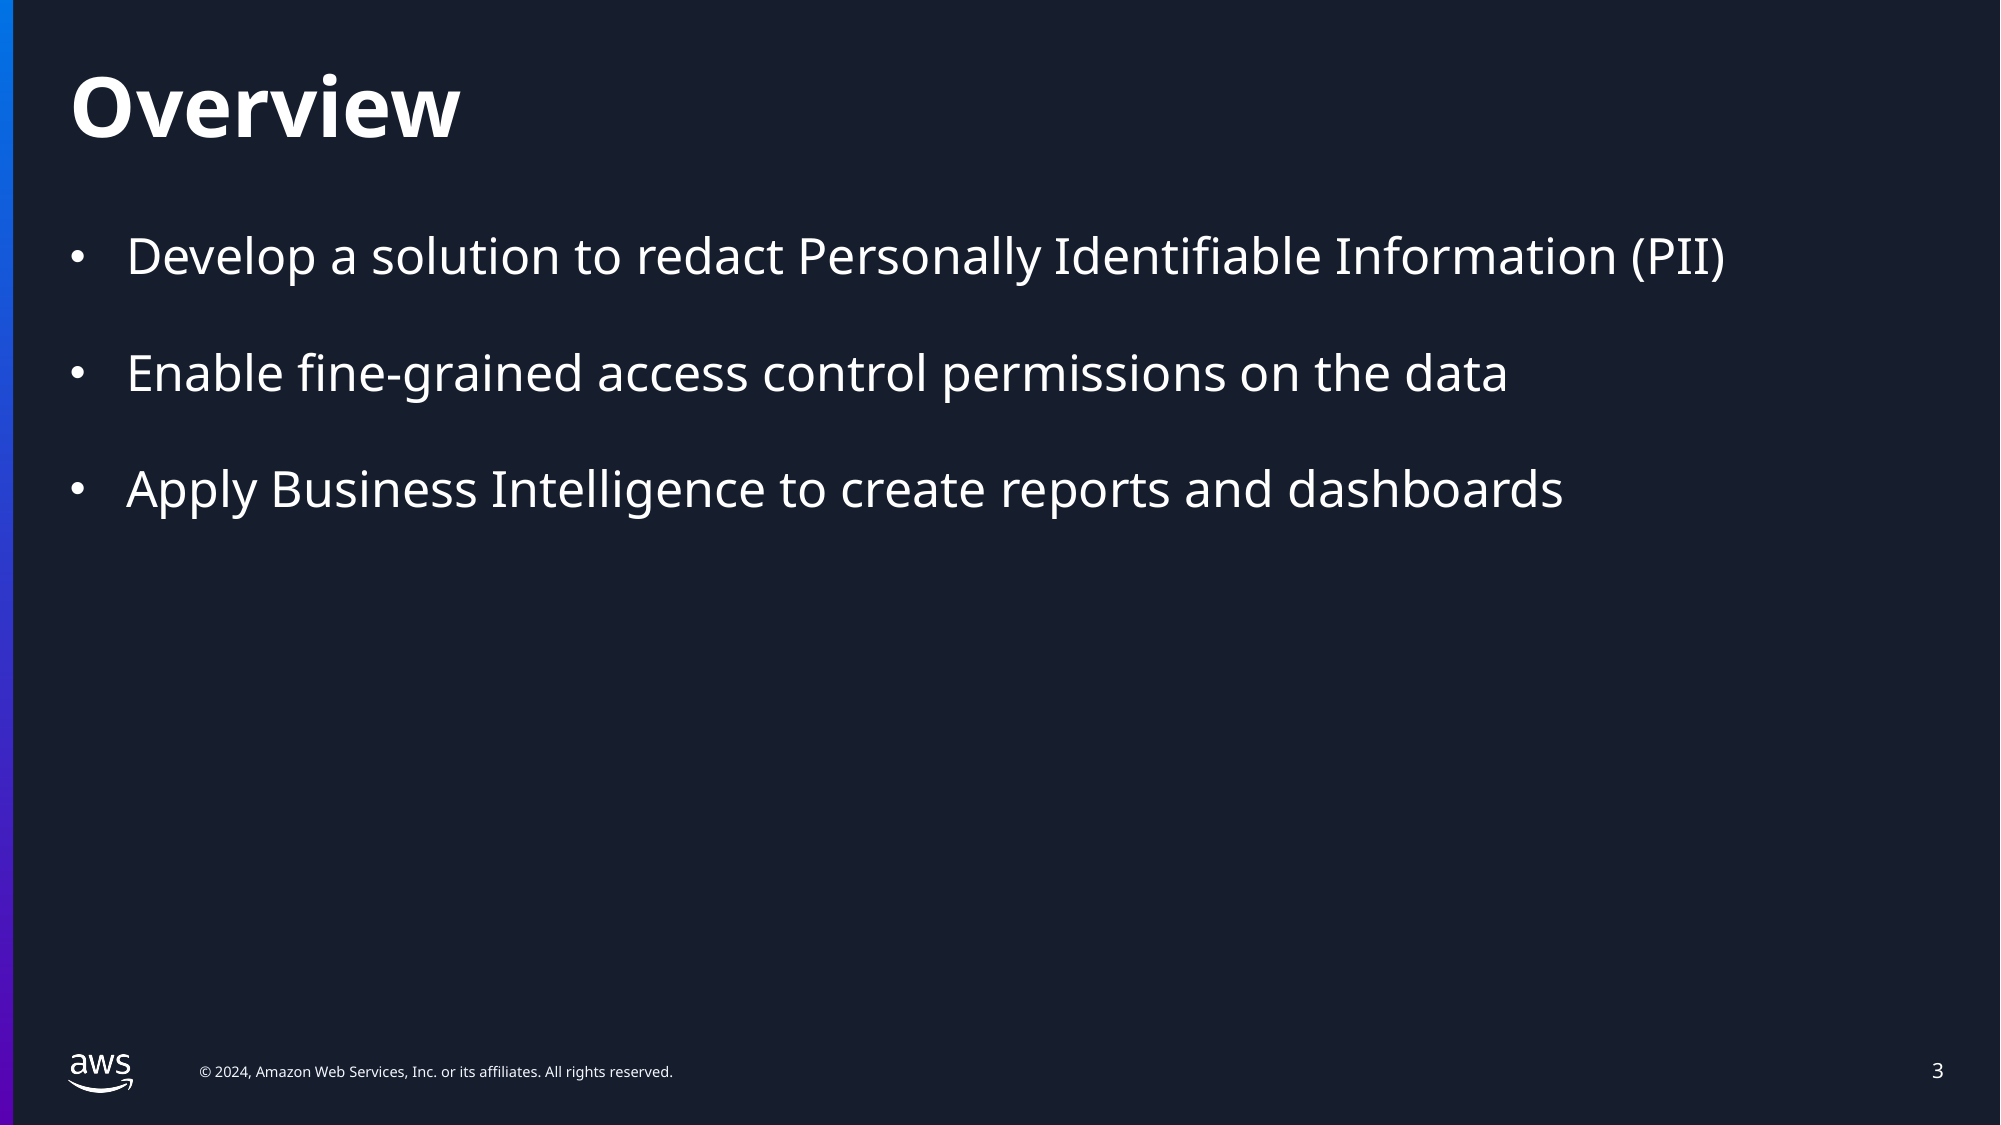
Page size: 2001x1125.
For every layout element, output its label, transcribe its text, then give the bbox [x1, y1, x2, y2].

title Overview [69, 58, 1945, 163]
list Develop a solution to redact Personally Identifiable Information (PII) Enable fine-grained access control permissions on the data Apply Business Intelligence to create reports and dashboards [69, 224, 1945, 647]
picture [68, 1054, 133, 1093]
slide_number 3 [1493, 1041, 1944, 1102]
